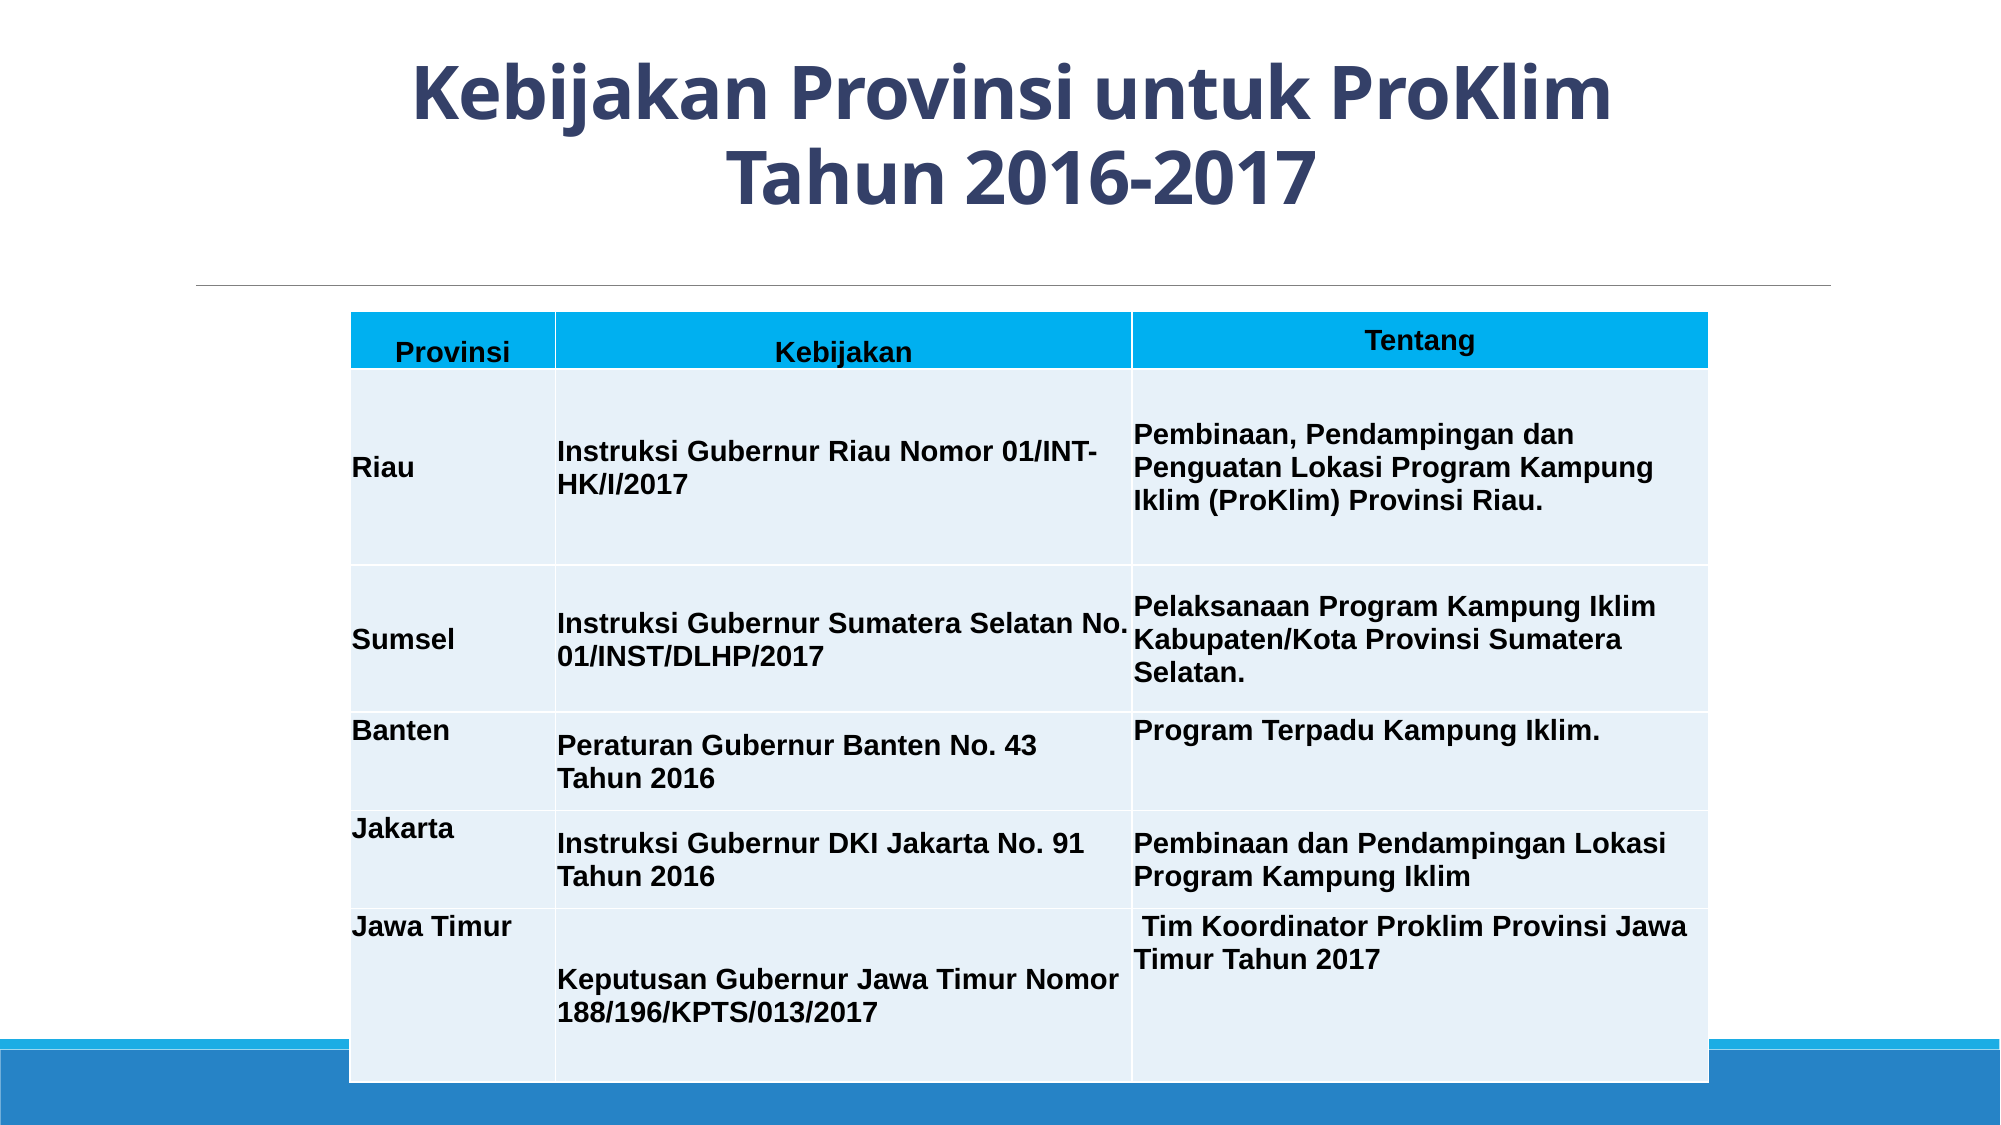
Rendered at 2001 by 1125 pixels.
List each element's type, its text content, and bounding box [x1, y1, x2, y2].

table_cell Sumsel [351, 566, 555, 711]
table_cell Program Terpadu Kampung Iklim. [1133, 713, 1708, 810]
table_cell Instruksi Gubernur Sumatera Selatan No. 01/INST/DLHP/2017 [556, 566, 1131, 711]
table_cell Pembinaan dan Pendampingan Lokasi Program Kampung Iklim [1133, 811, 1708, 908]
table_cell Riau [351, 370, 555, 564]
table_cell Jakarta [351, 811, 555, 908]
table_cell Banten [351, 713, 555, 810]
table_cell Peraturan Gubernur Banten No. 43 Tahun 2016 [556, 713, 1131, 810]
table_cell Instruksi Gubernur Riau Nomor 01/INT-HK/I/2017 [556, 370, 1131, 564]
title Kebijakan Provinsi untuk ProKlim Tahun 2016-2017 [309, 42, 1734, 230]
table_cell Pembinaan, Pendampingan dan Penguatan Lokasi Program Kampung Iklim (ProKlim) Provinsi Riau. [1133, 370, 1708, 564]
table_header Tentang [1133, 312, 1708, 368]
table_cell Keputusan Gubernur Jawa Timur Nomor 188/196/KPTS/013/2017 [556, 909, 1131, 1081]
table_header Kebijakan [556, 312, 1131, 368]
table_cell Tim Koordinator Proklim Provinsi Jawa Timur Tahun 2017 [1133, 909, 1708, 1081]
table_cell Pelaksanaan Program Kampung Iklim Kabupaten/Kota Provinsi Sumatera Selatan. [1133, 566, 1708, 711]
table_cell Jawa Timur [351, 909, 555, 1081]
table_cell Instruksi Gubernur DKI Jakarta No. 91 Tahun 2016 [556, 811, 1131, 908]
table_header Provinsi [351, 312, 555, 368]
